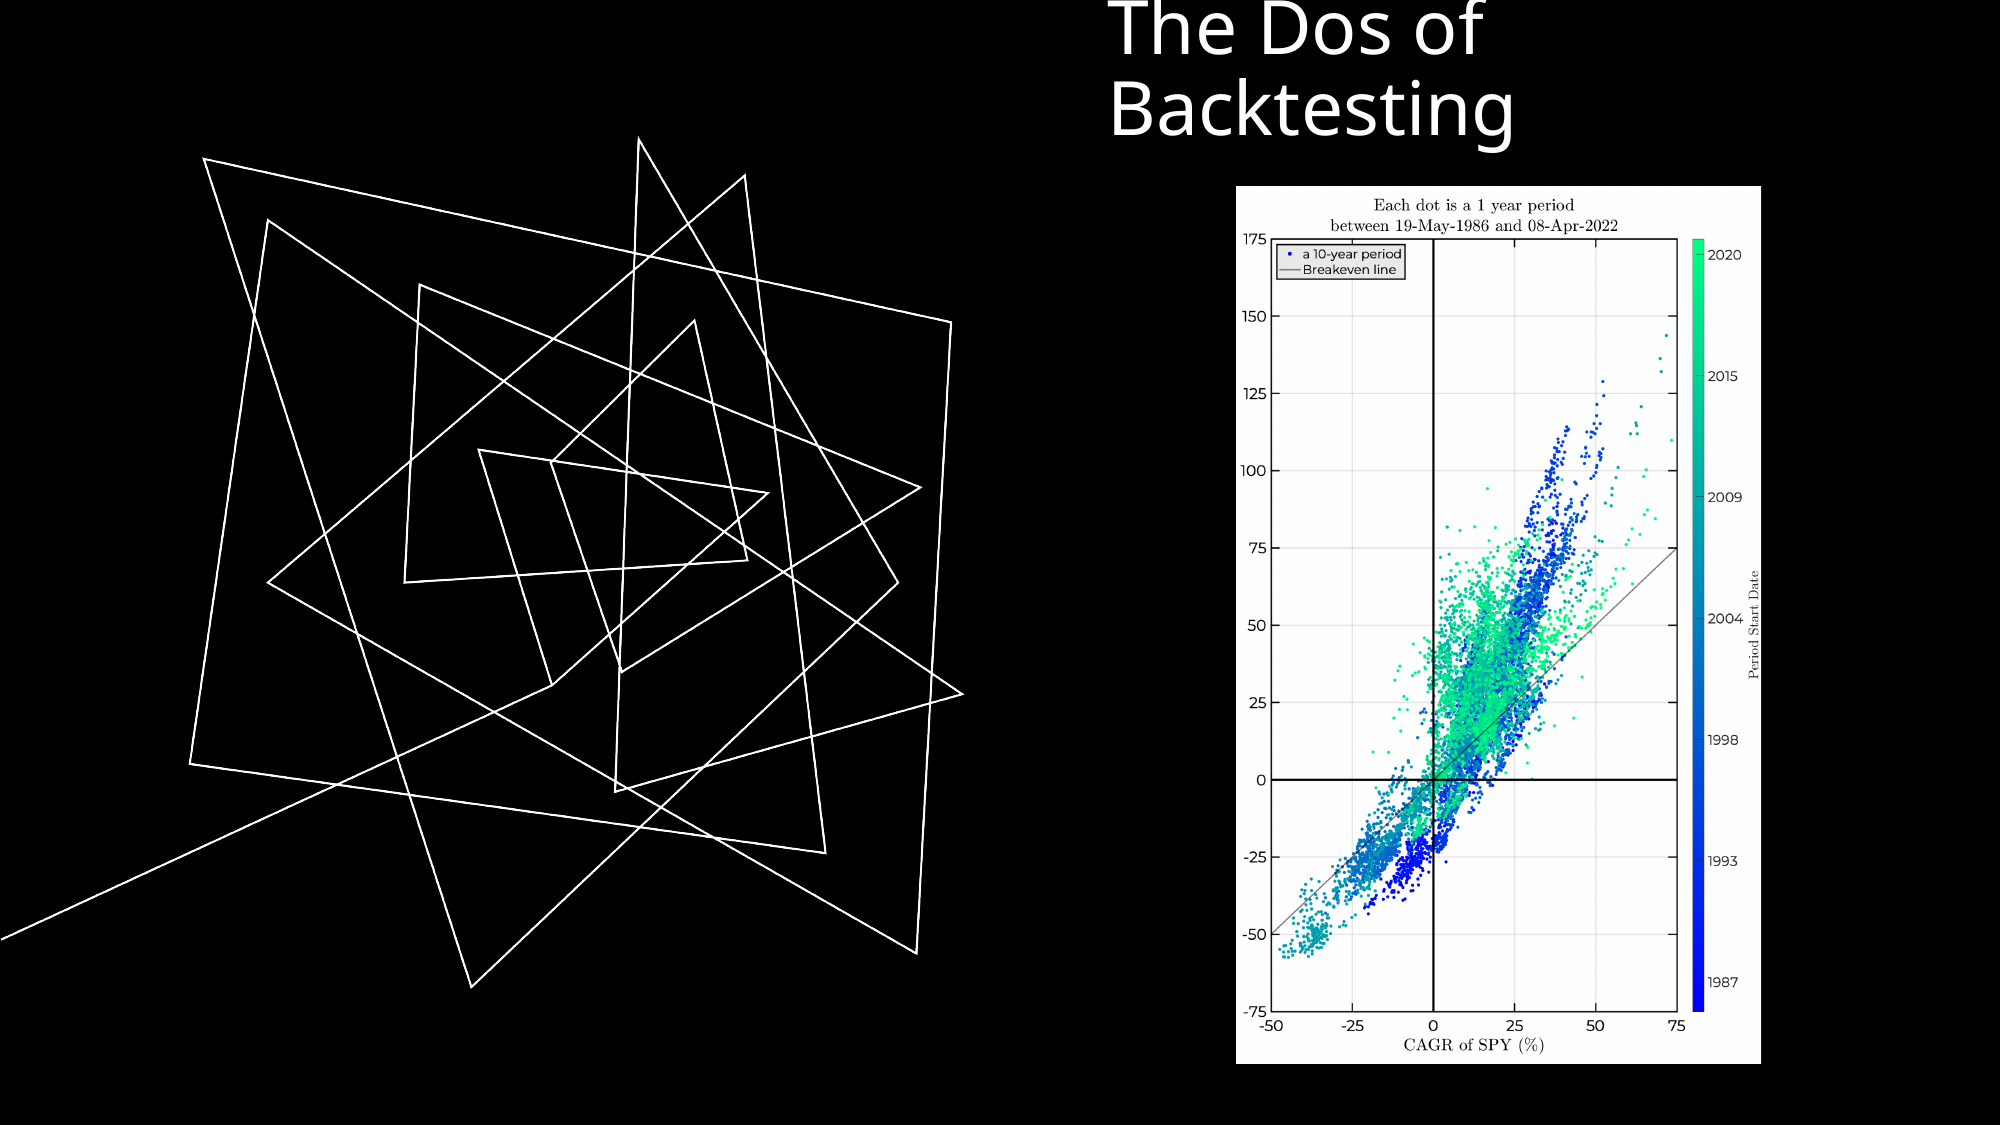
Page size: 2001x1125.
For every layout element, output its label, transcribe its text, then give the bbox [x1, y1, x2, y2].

picture [0, 135, 965, 989]
picture [1235, 186, 1762, 1064]
title The Dos of Backtesting [1092, 66, 1905, 160]
